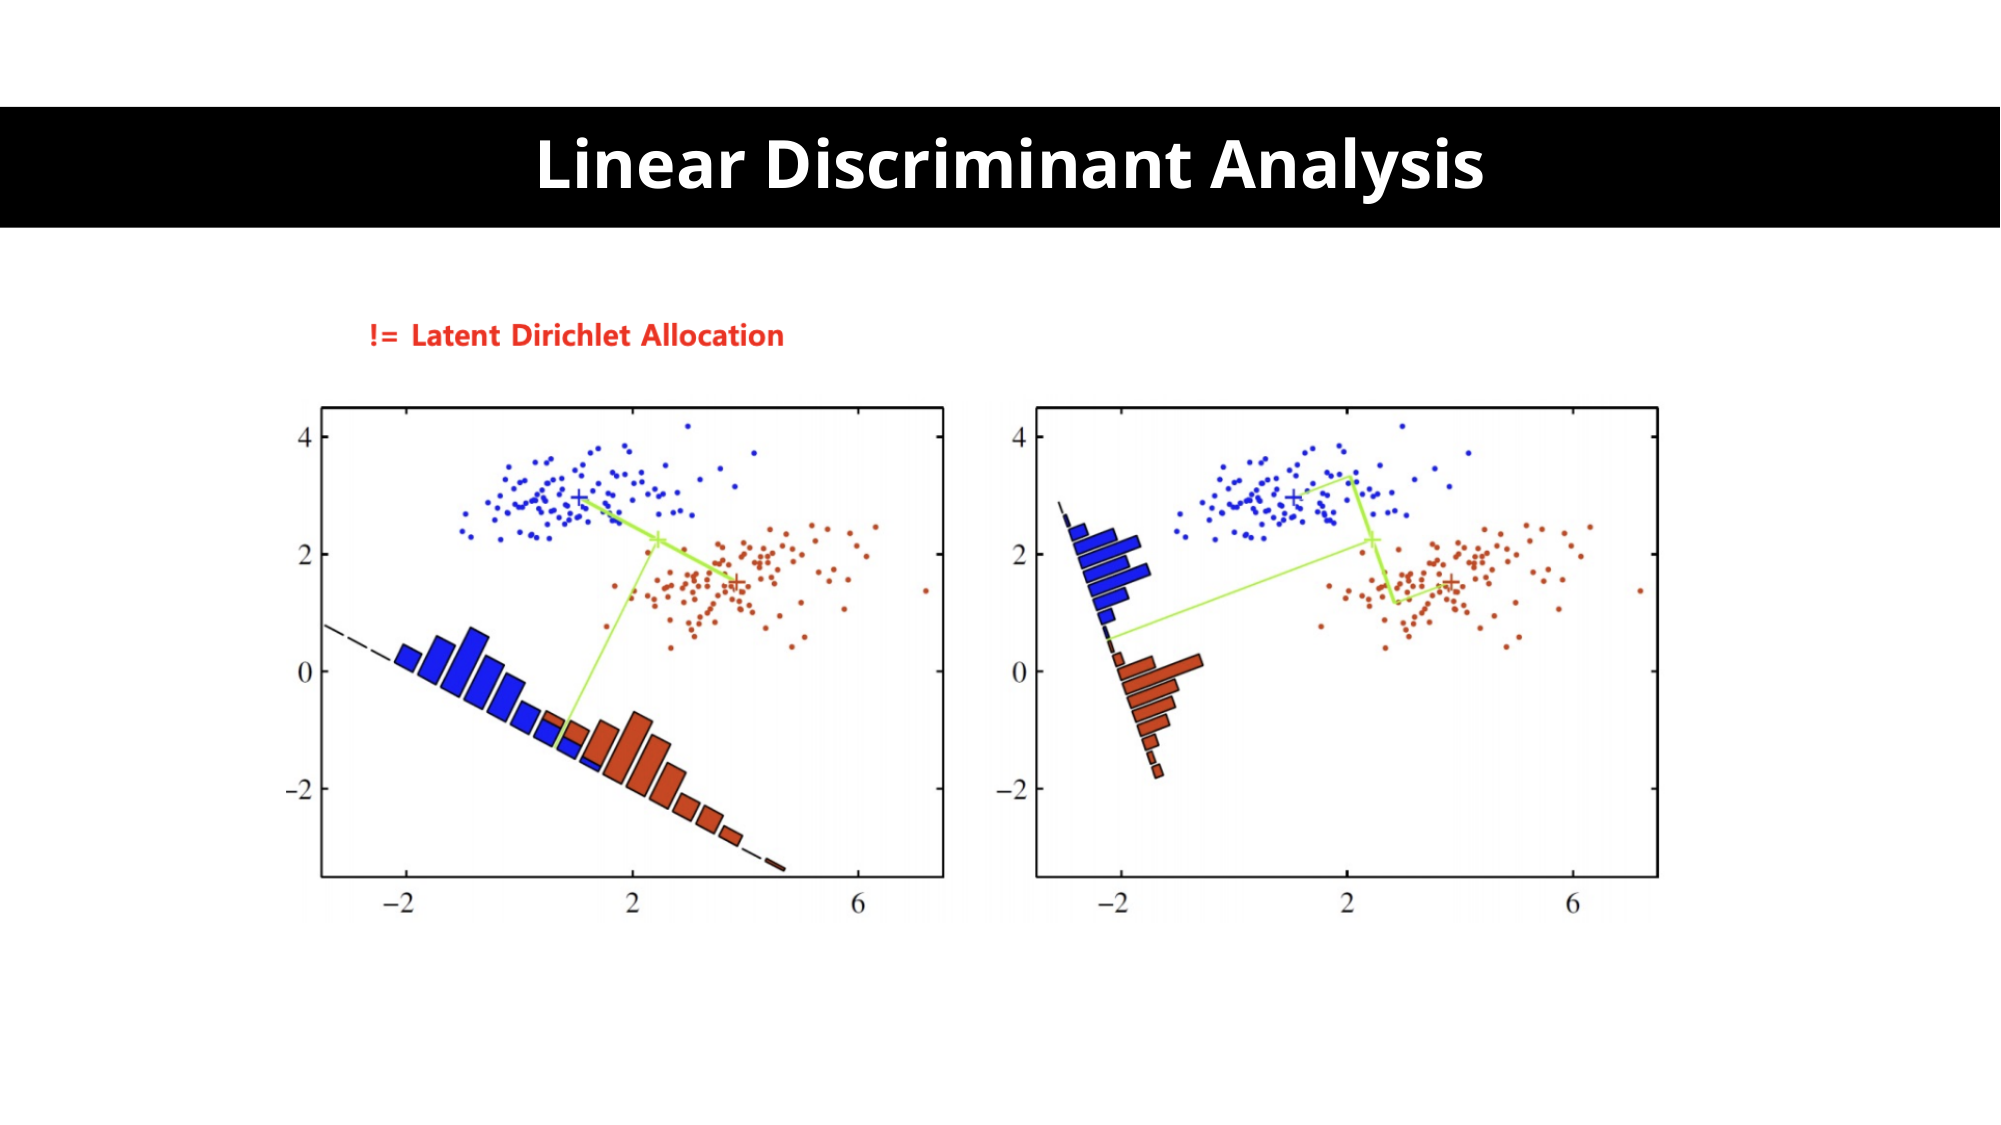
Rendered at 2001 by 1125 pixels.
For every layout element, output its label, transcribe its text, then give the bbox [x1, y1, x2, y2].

text_box [0, 106, 2000, 229]
title Linear Discriminant Analysis [91, 105, 1931, 228]
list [256, 274, 1744, 996]
